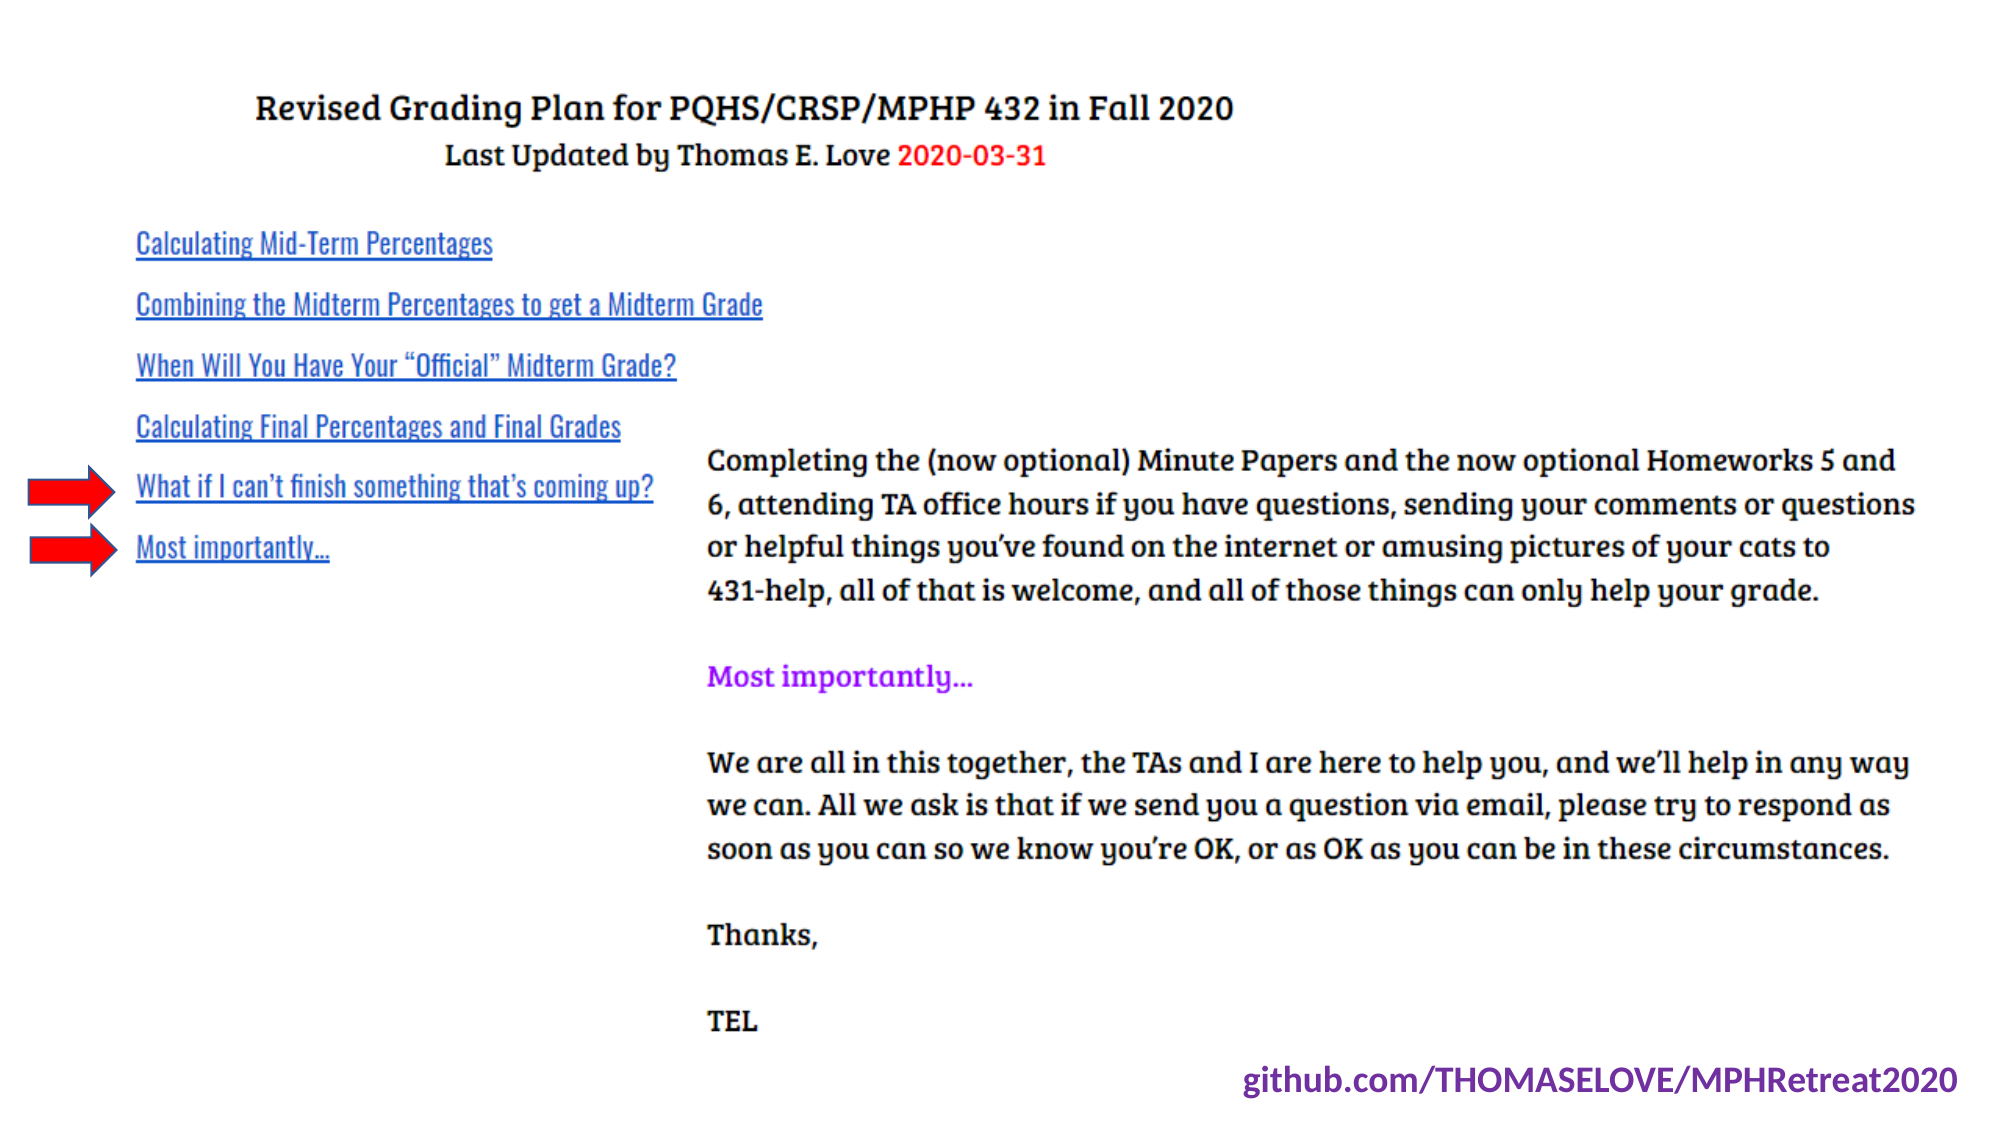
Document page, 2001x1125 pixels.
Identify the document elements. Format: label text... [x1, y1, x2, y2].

text_box [29, 536, 83, 564]
picture [83, 67, 2000, 1080]
text_box [27, 478, 83, 506]
text_box github.com/THOMASELOVE/MPHRetreat2020 [1228, 1080, 2000, 1108]
